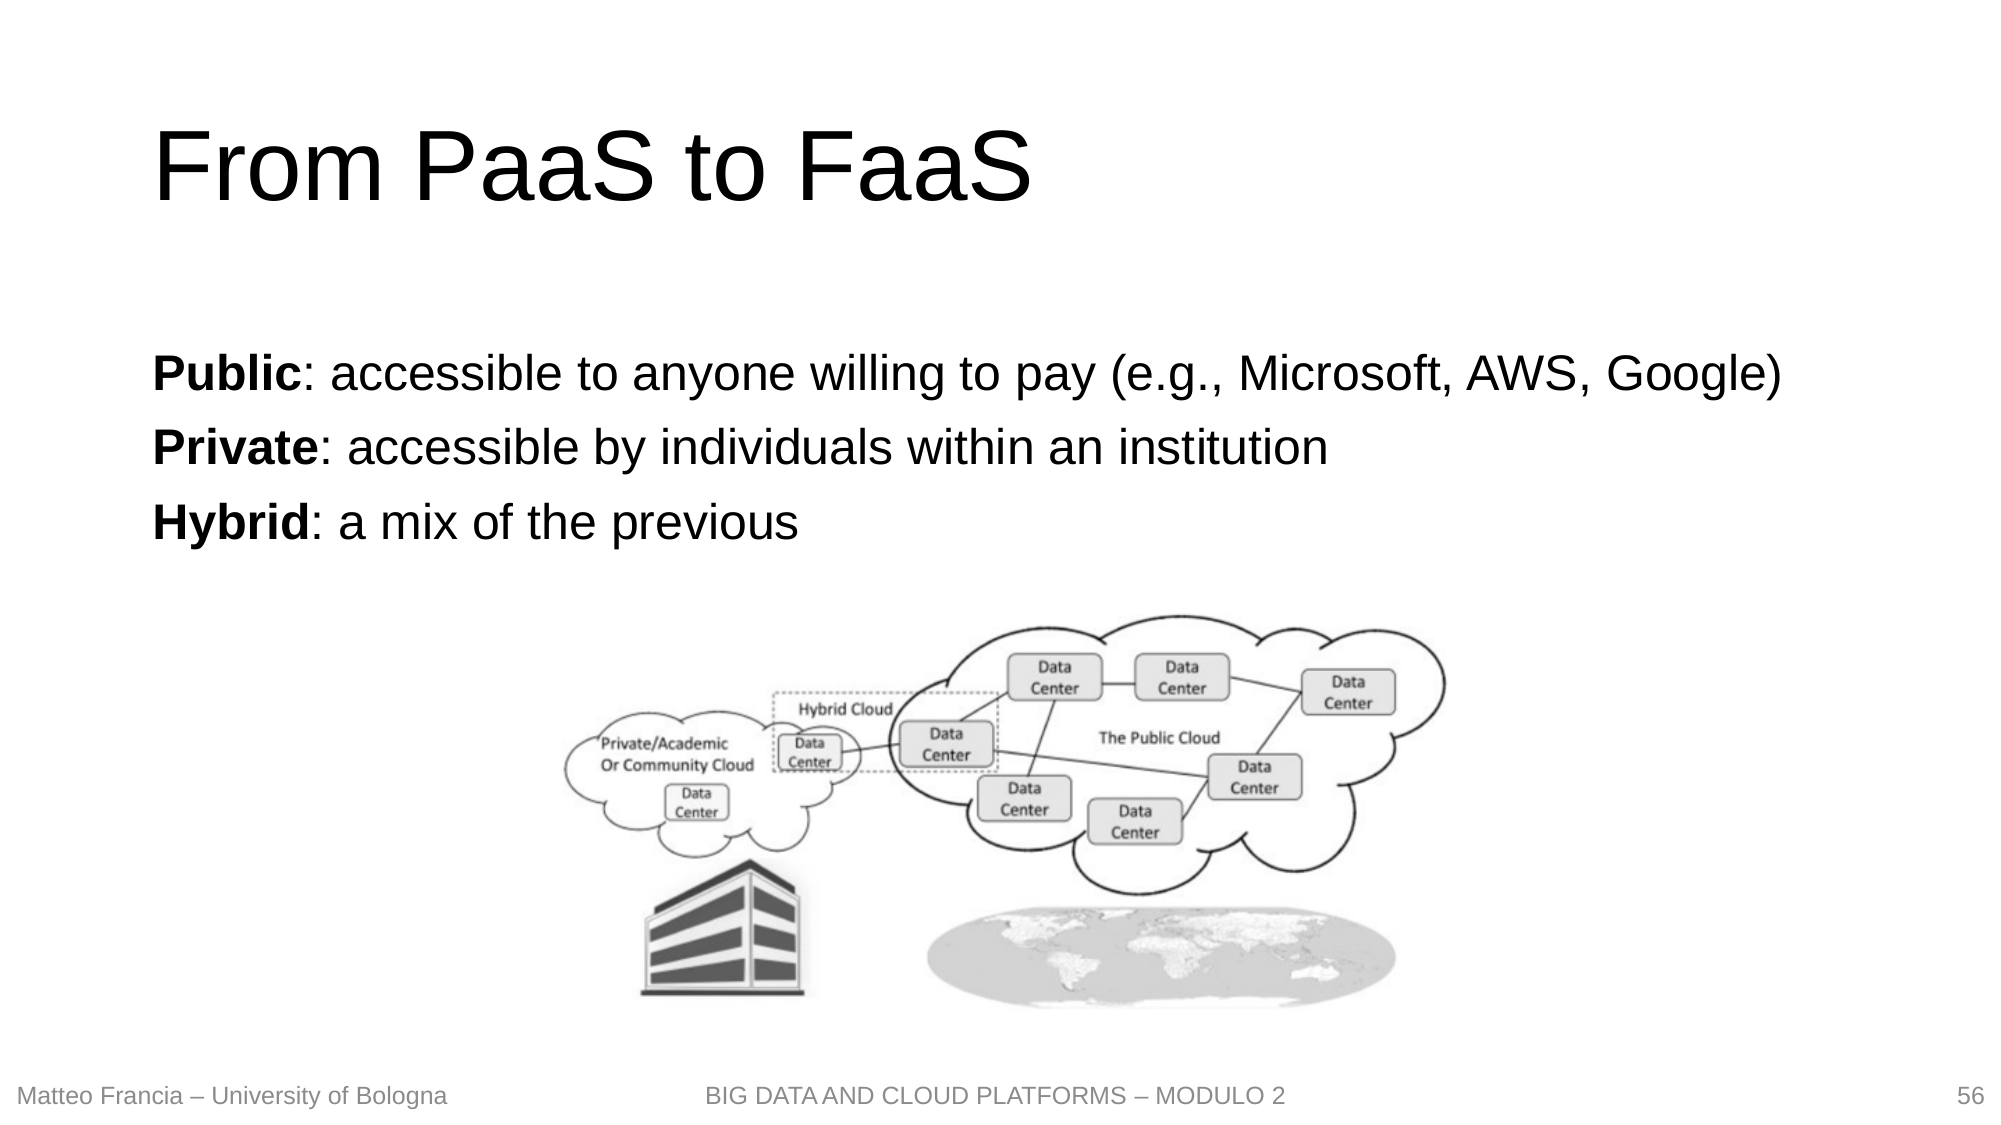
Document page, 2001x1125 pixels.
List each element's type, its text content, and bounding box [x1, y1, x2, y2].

footer Matteo Francia – University of Bologna [0, 1065, 466, 1125]
picture [540, 607, 1460, 1019]
list Public: accessible to anyone willing to pay (e.g., Microsoft, AWS, Google) Private: accessible by individuals within an institution Hybrid: a mix of the previous [137, 278, 1863, 993]
slide_number 56 [1550, 1065, 2000, 1125]
title From PaaS to FaaS [137, 59, 1863, 278]
